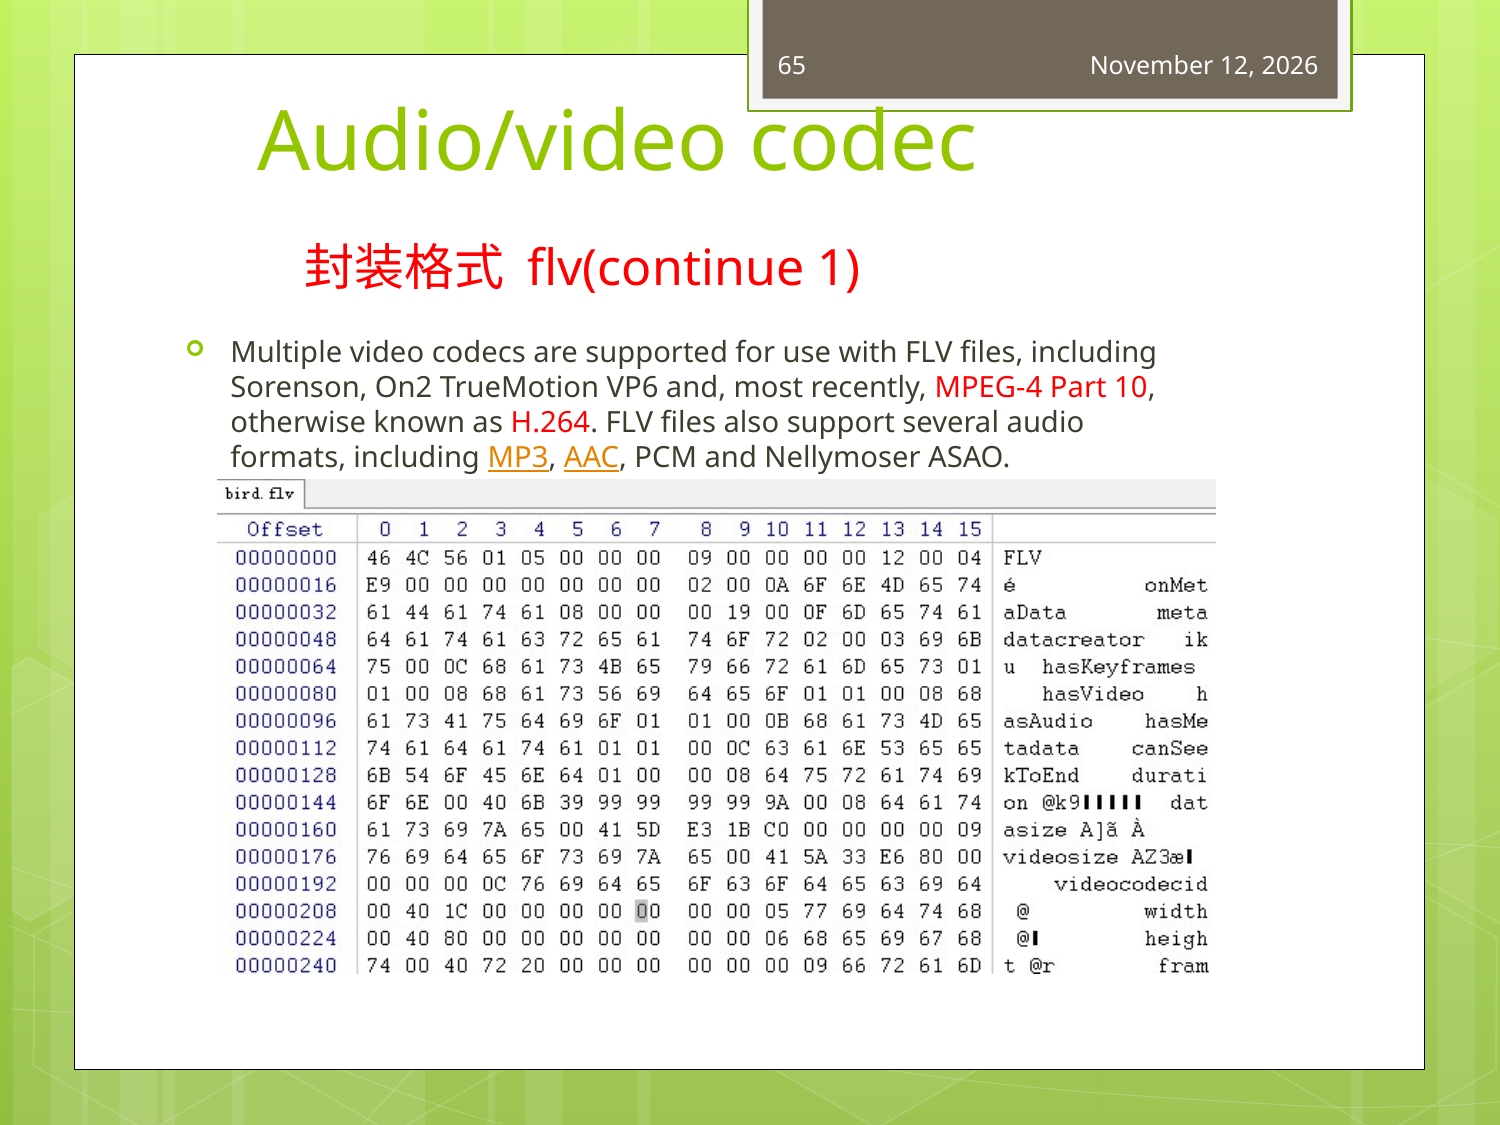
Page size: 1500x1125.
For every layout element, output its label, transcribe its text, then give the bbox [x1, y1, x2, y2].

picture [217, 479, 1217, 974]
footer [761, 960, 1336, 1020]
title Audio/video codec [242, 54, 1348, 195]
text_box Multiple video codecs are supported for use with FLV files, including Sorenson, On2 TrueMotion VP6 and, most recently, MPEG-4 Part 10, otherwise known as H.264. FLV files also support several audio formats, including MP3, AAC, PCM and Nellymoser ASAO. [159, 326, 1199, 492]
slide_number 65 [762, 36, 982, 97]
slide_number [983, 36, 1334, 97]
text_box 封装格式 flv(continue 1) [289, 210, 1247, 304]
